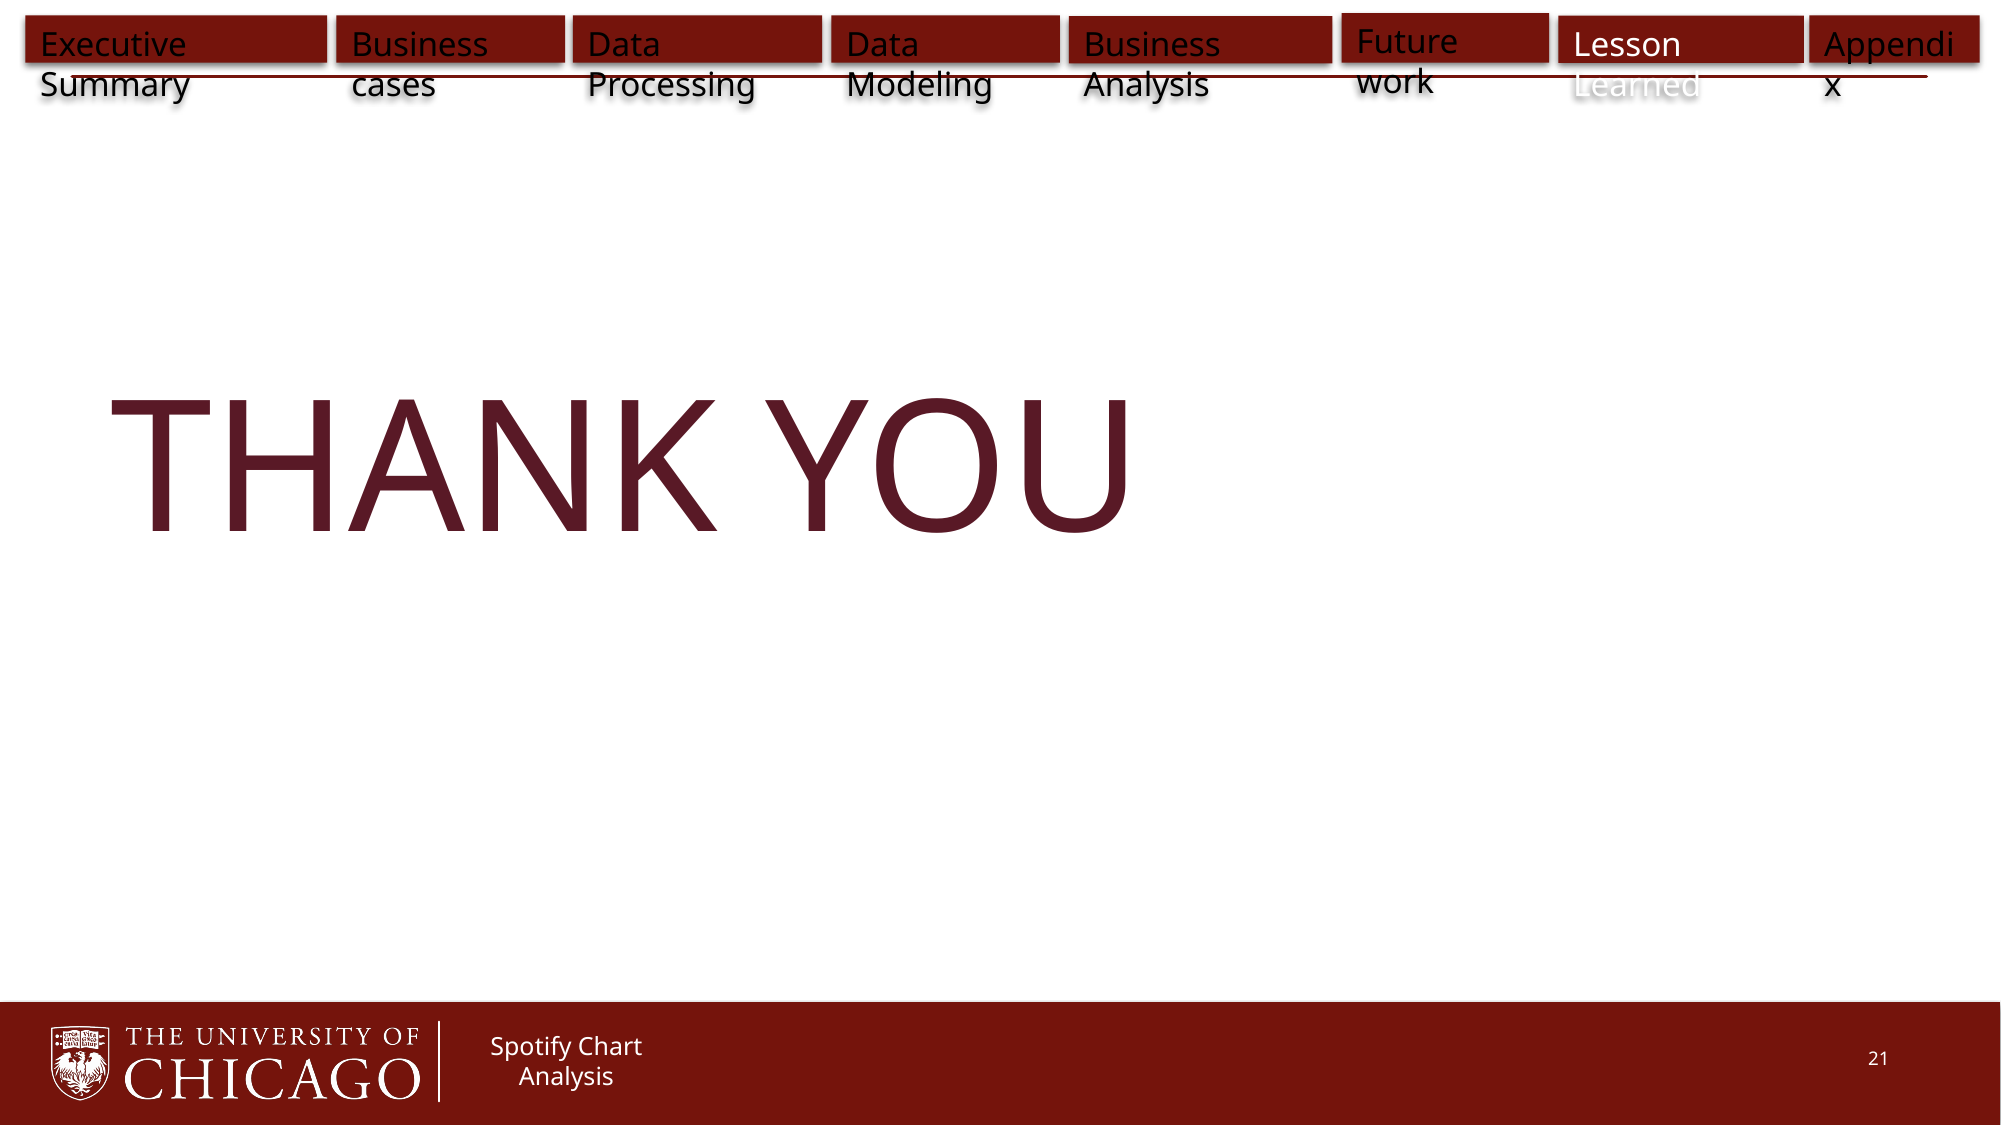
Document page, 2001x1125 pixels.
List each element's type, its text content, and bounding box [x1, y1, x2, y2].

slide_number 21 [1732, 1029, 1905, 1090]
picture [51, 1026, 420, 1101]
list THANK YOU [95, 100, 1905, 816]
